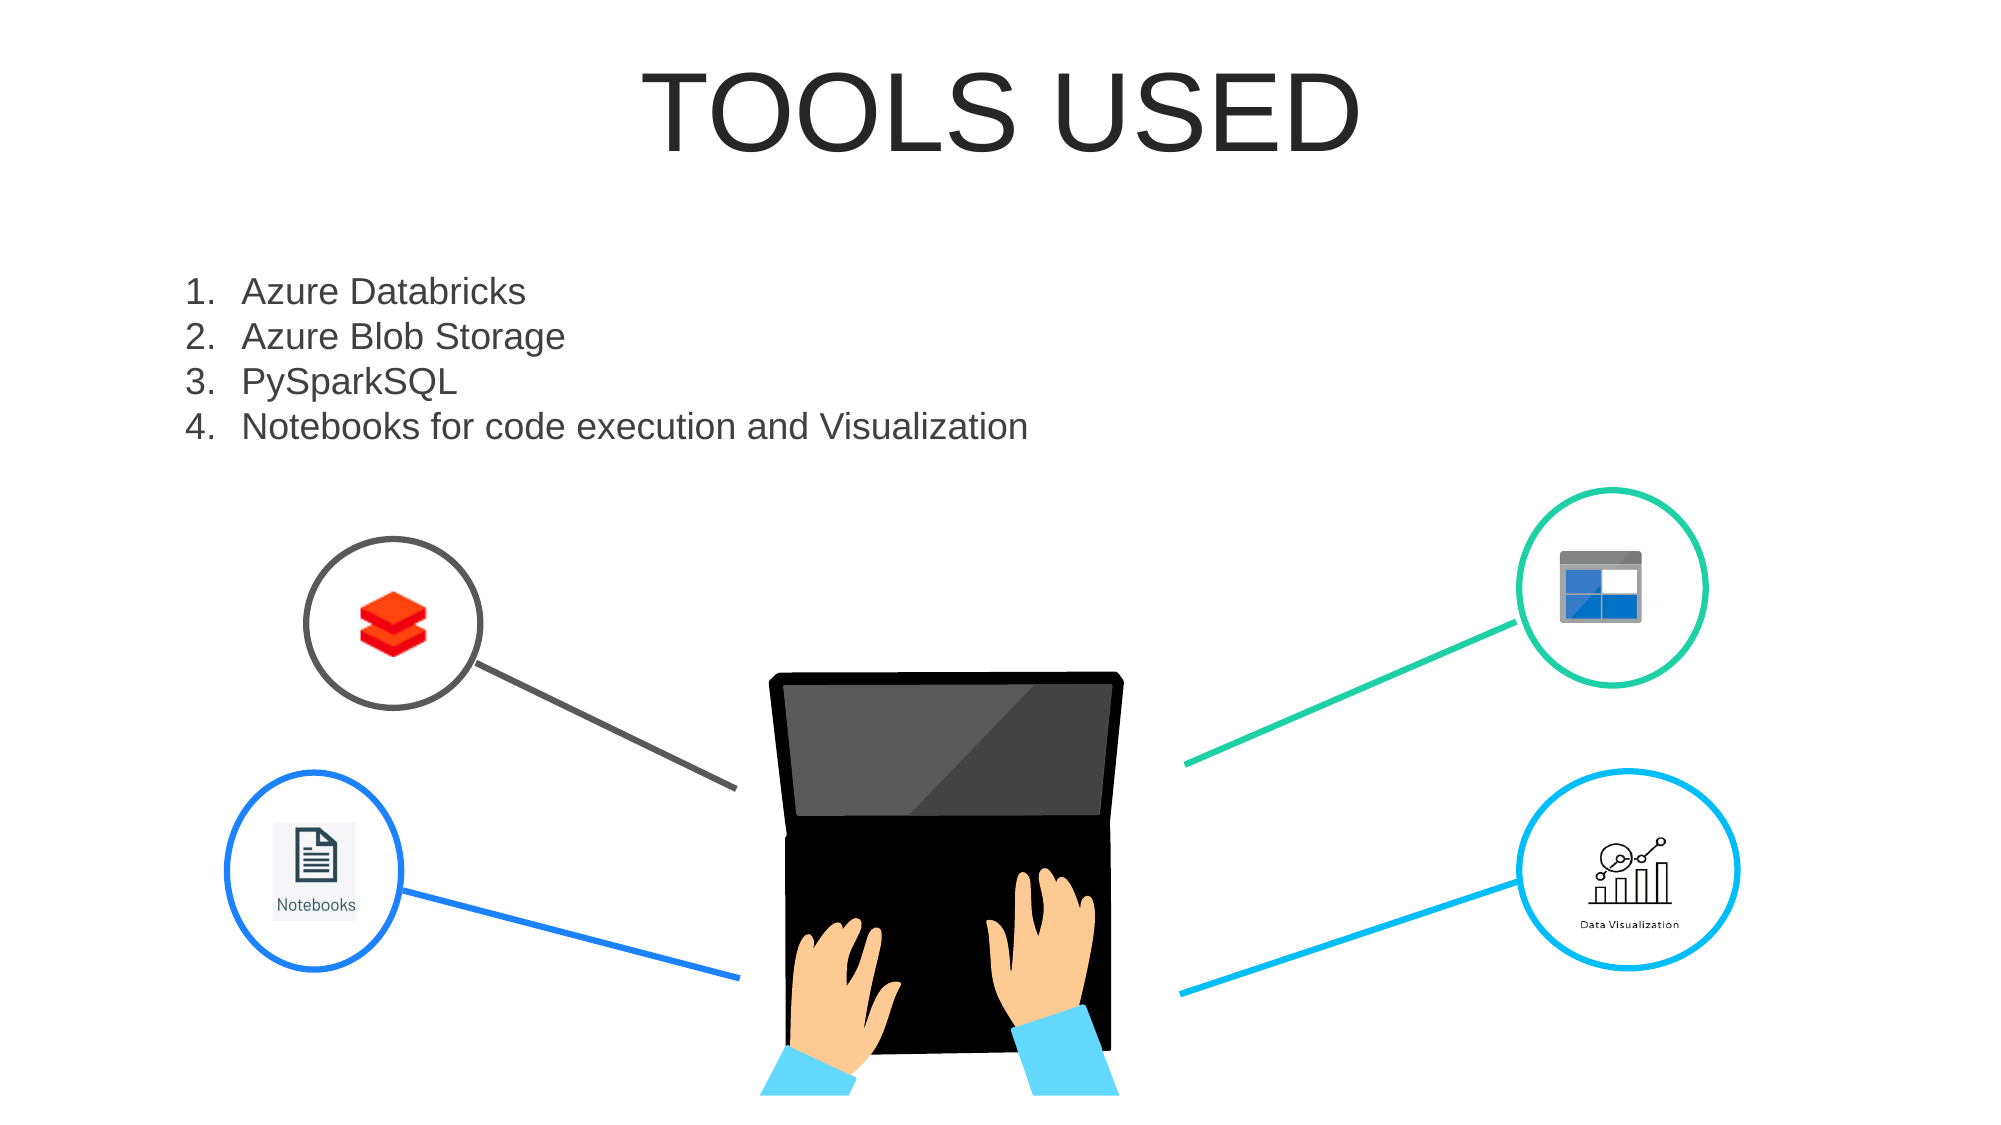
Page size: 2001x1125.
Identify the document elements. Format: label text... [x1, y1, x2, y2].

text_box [759, 671, 1124, 1096]
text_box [1179, 880, 1520, 995]
list TOOLS USED [53, 55, 1952, 175]
text_box [305, 537, 482, 709]
picture [1550, 808, 1707, 933]
picture [331, 573, 458, 657]
text_box [1518, 489, 1707, 687]
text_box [1184, 621, 1517, 765]
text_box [475, 662, 737, 789]
text_box [225, 771, 403, 971]
text_box [1518, 770, 1739, 970]
picture [1534, 551, 1667, 623]
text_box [402, 890, 740, 979]
text_box Azure Databricks Azure Blob Storage PySparkSQL Notebooks for code execution and Visualization [170, 259, 1603, 455]
picture [272, 822, 356, 921]
